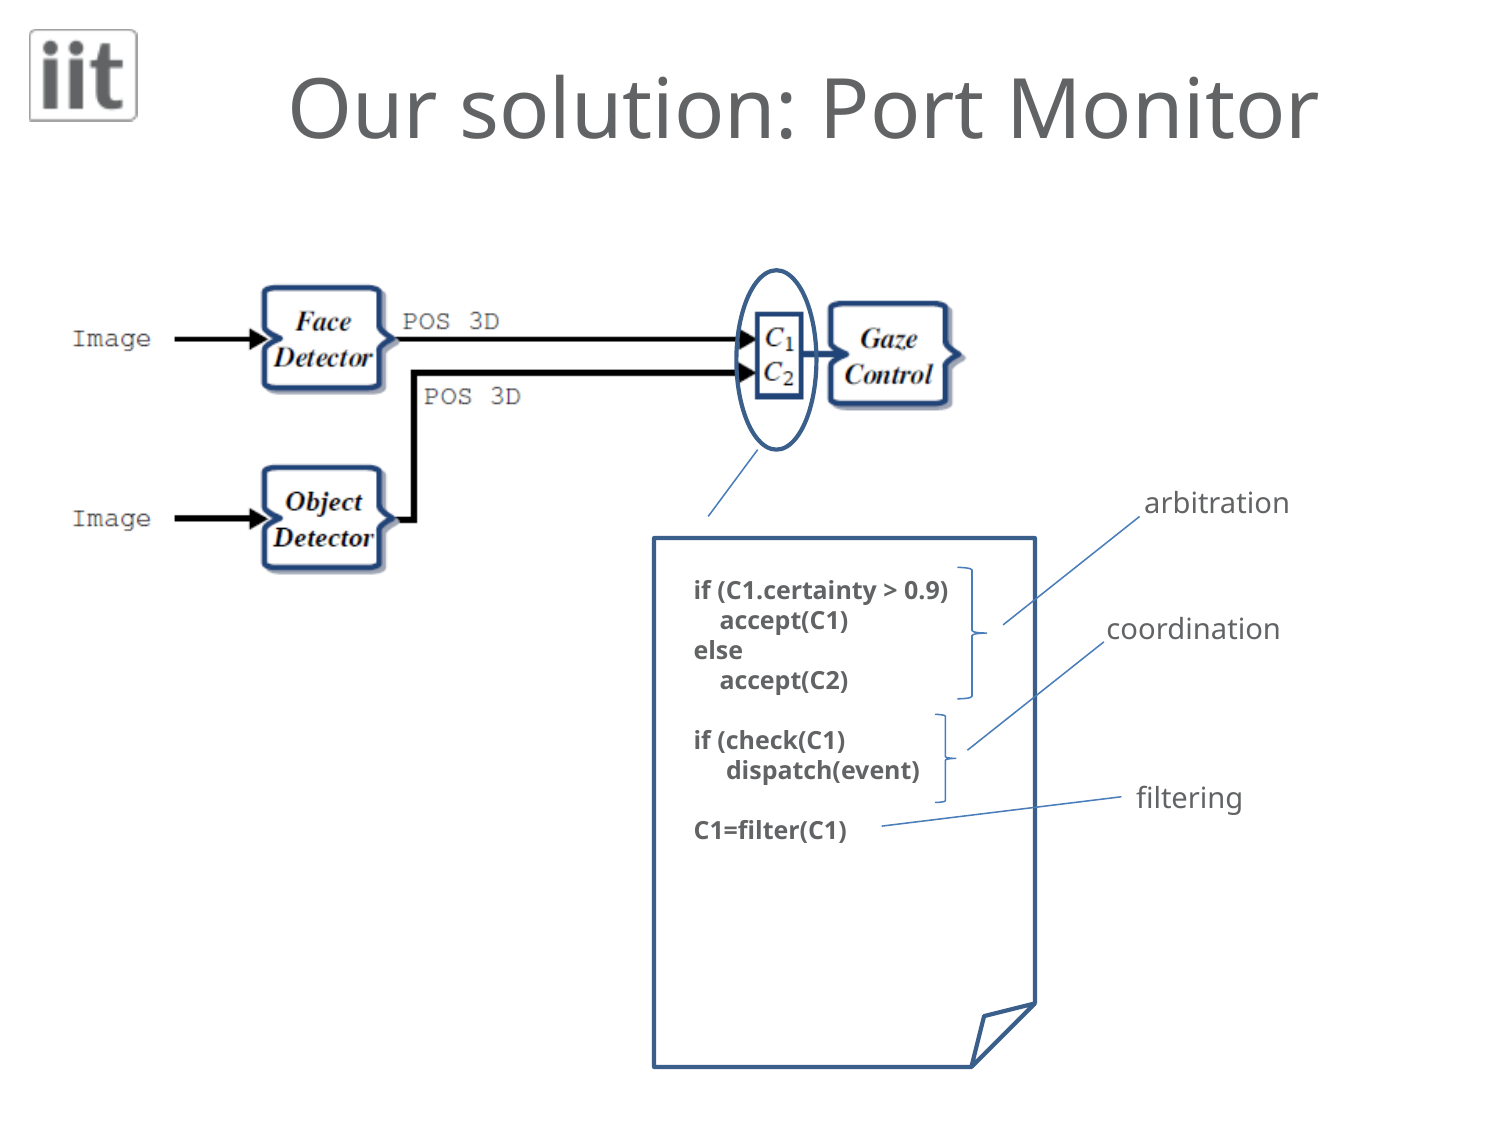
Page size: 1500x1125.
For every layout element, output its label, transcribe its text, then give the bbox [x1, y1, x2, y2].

text_box coordination [1091, 602, 1296, 653]
picture [31, 237, 1004, 626]
picture [29, 29, 138, 122]
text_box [967, 641, 1105, 751]
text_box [1002, 516, 1140, 626]
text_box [707, 449, 758, 517]
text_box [653, 537, 1036, 1068]
text_box arbitration [1129, 477, 1306, 528]
text_box filtering [1121, 771, 1259, 822]
title Our solution: Port Monitor [172, 28, 1436, 183]
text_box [881, 796, 1130, 827]
